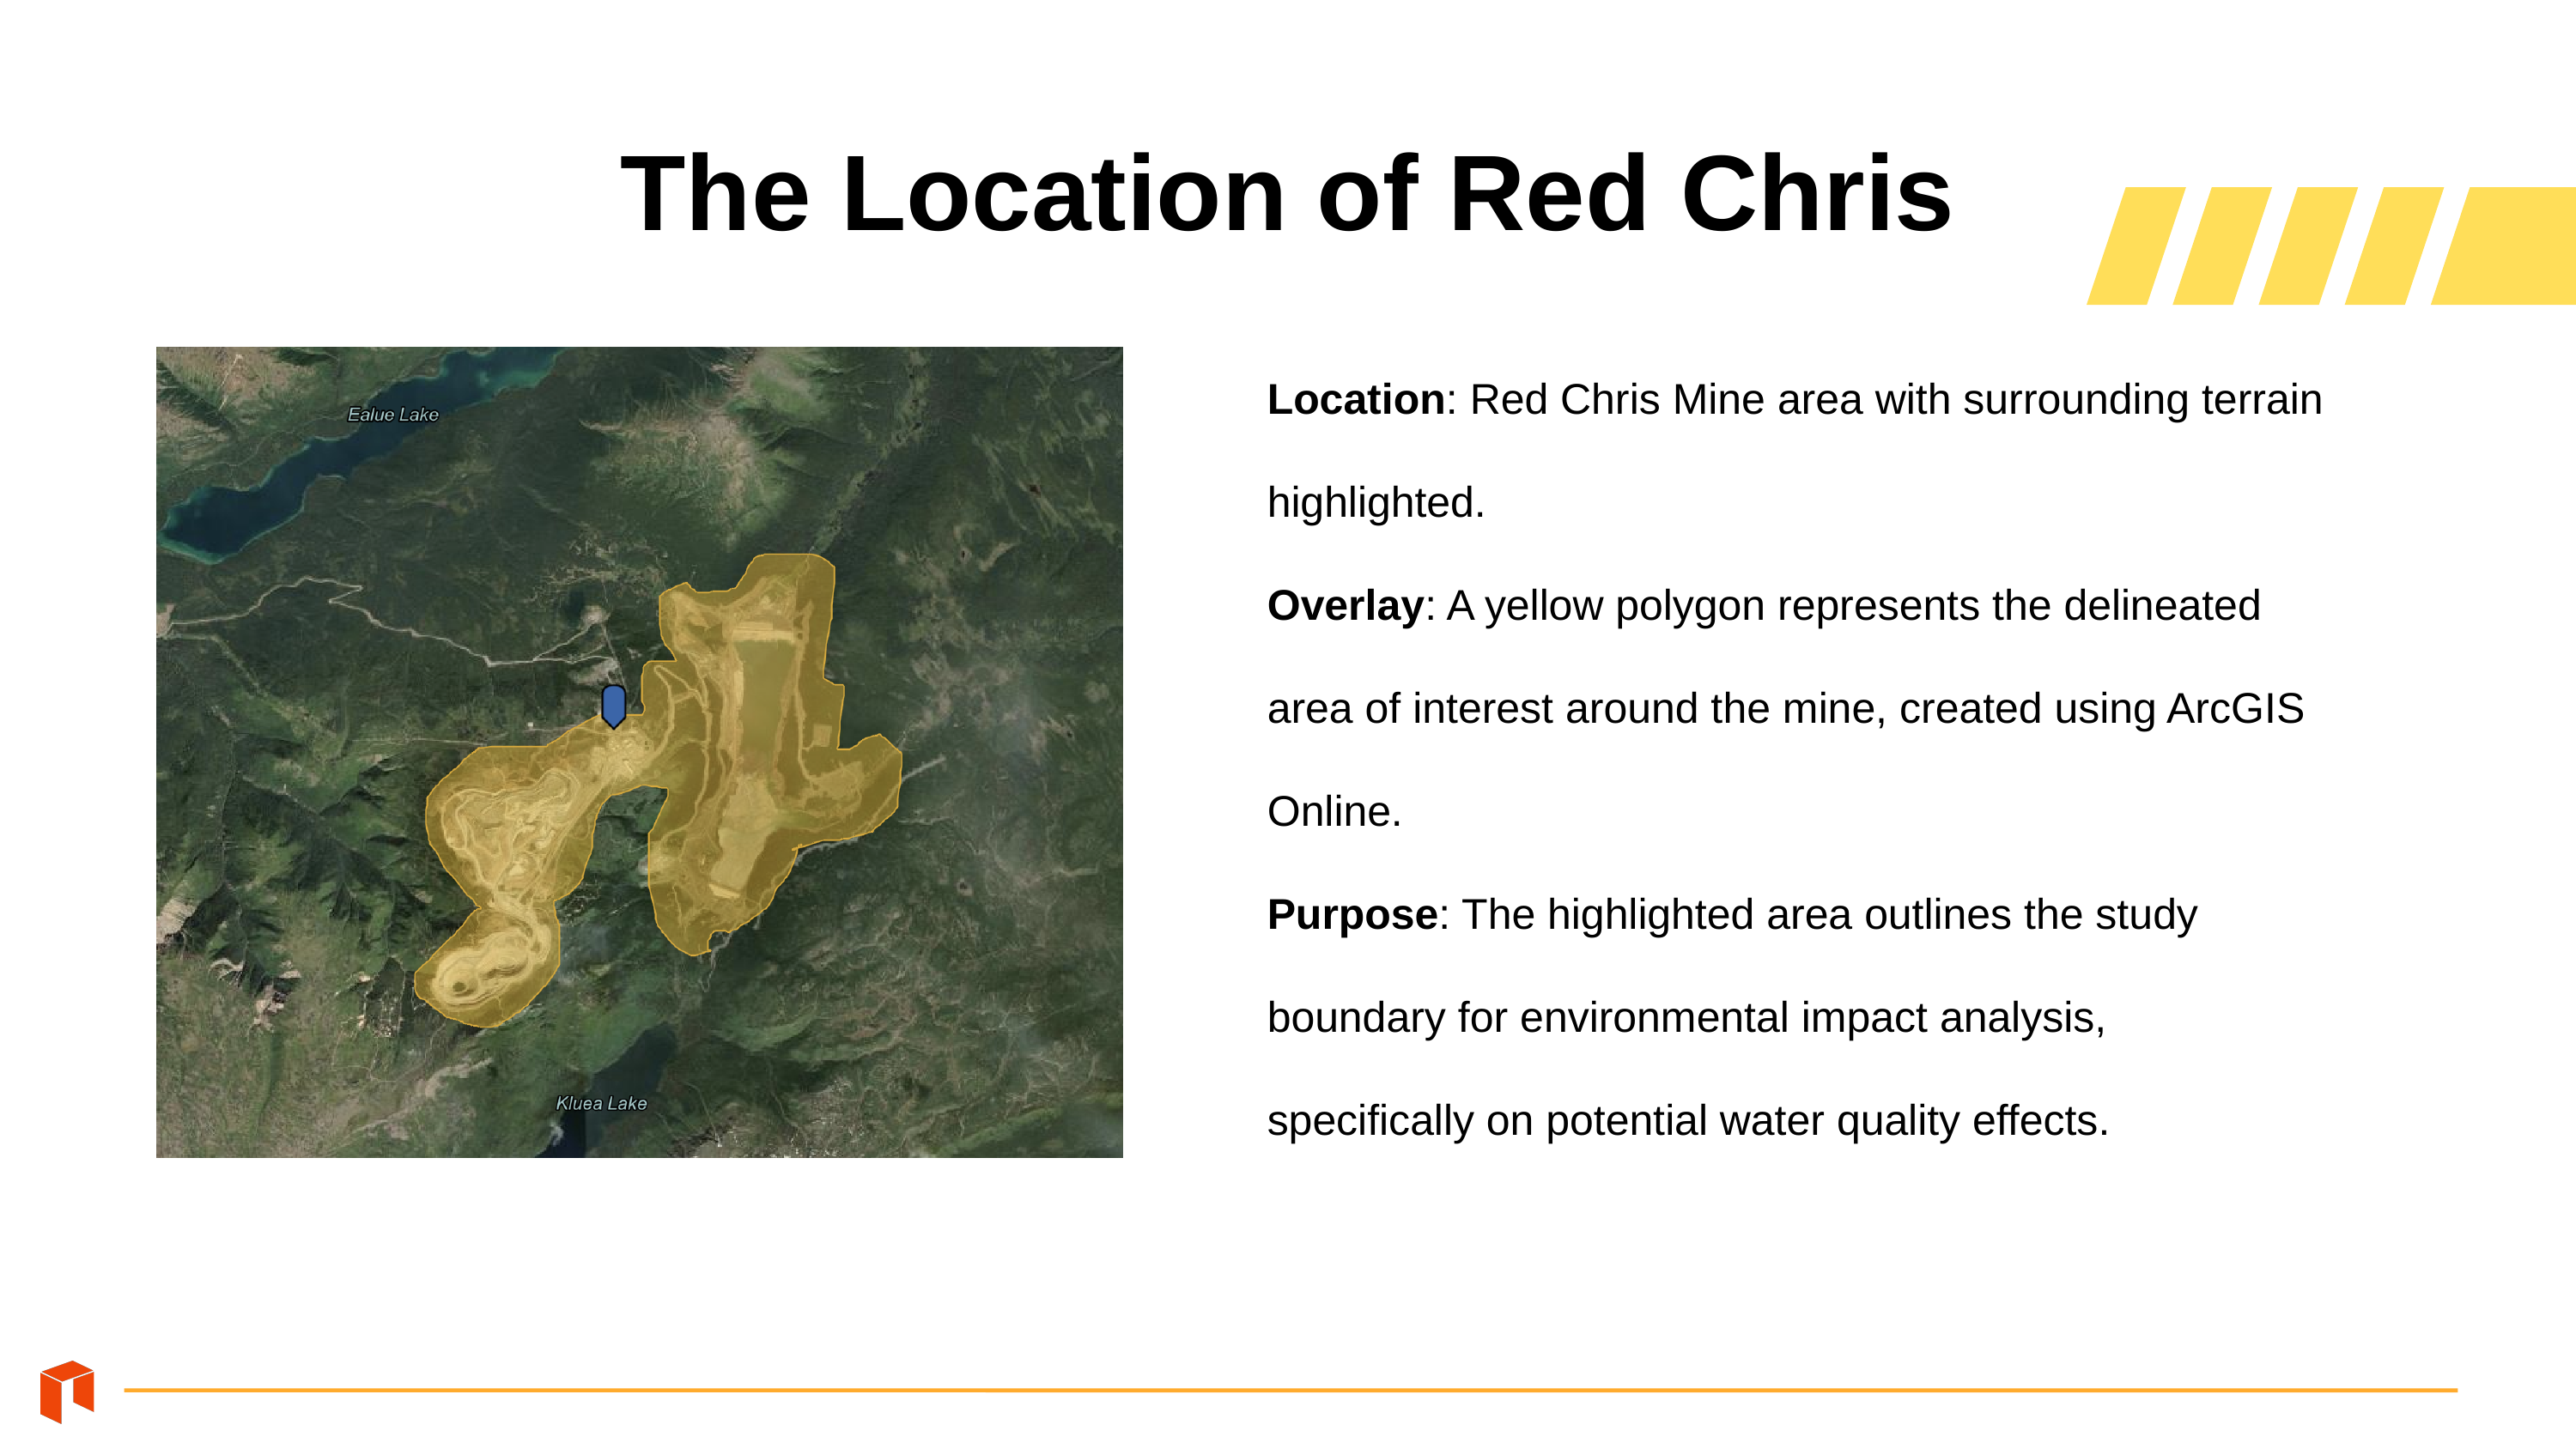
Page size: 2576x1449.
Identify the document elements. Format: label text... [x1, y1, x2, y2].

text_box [2344, 186, 2429, 306]
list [156, 346, 1124, 1158]
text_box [1353, 659, 1424, 729]
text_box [2258, 186, 2343, 306]
text_box Location: Red Chris Mine area with surrounding terrain highlighted. Overlay: A yellow polygon represents the delineated area of interest around the mine, created using ArcGIS Online. Purpose: The highlighted area outlines the study boundary for environmental impact analysis, specifically on potential water quality effects. [1255, 313, 2339, 1151]
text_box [2086, 186, 2187, 306]
title The Location of Red Chris [584, 106, 1992, 269]
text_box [2188, 186, 2257, 306]
text_box [40, 1361, 94, 1424]
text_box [2430, 186, 2576, 306]
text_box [1353, 450, 1424, 519]
